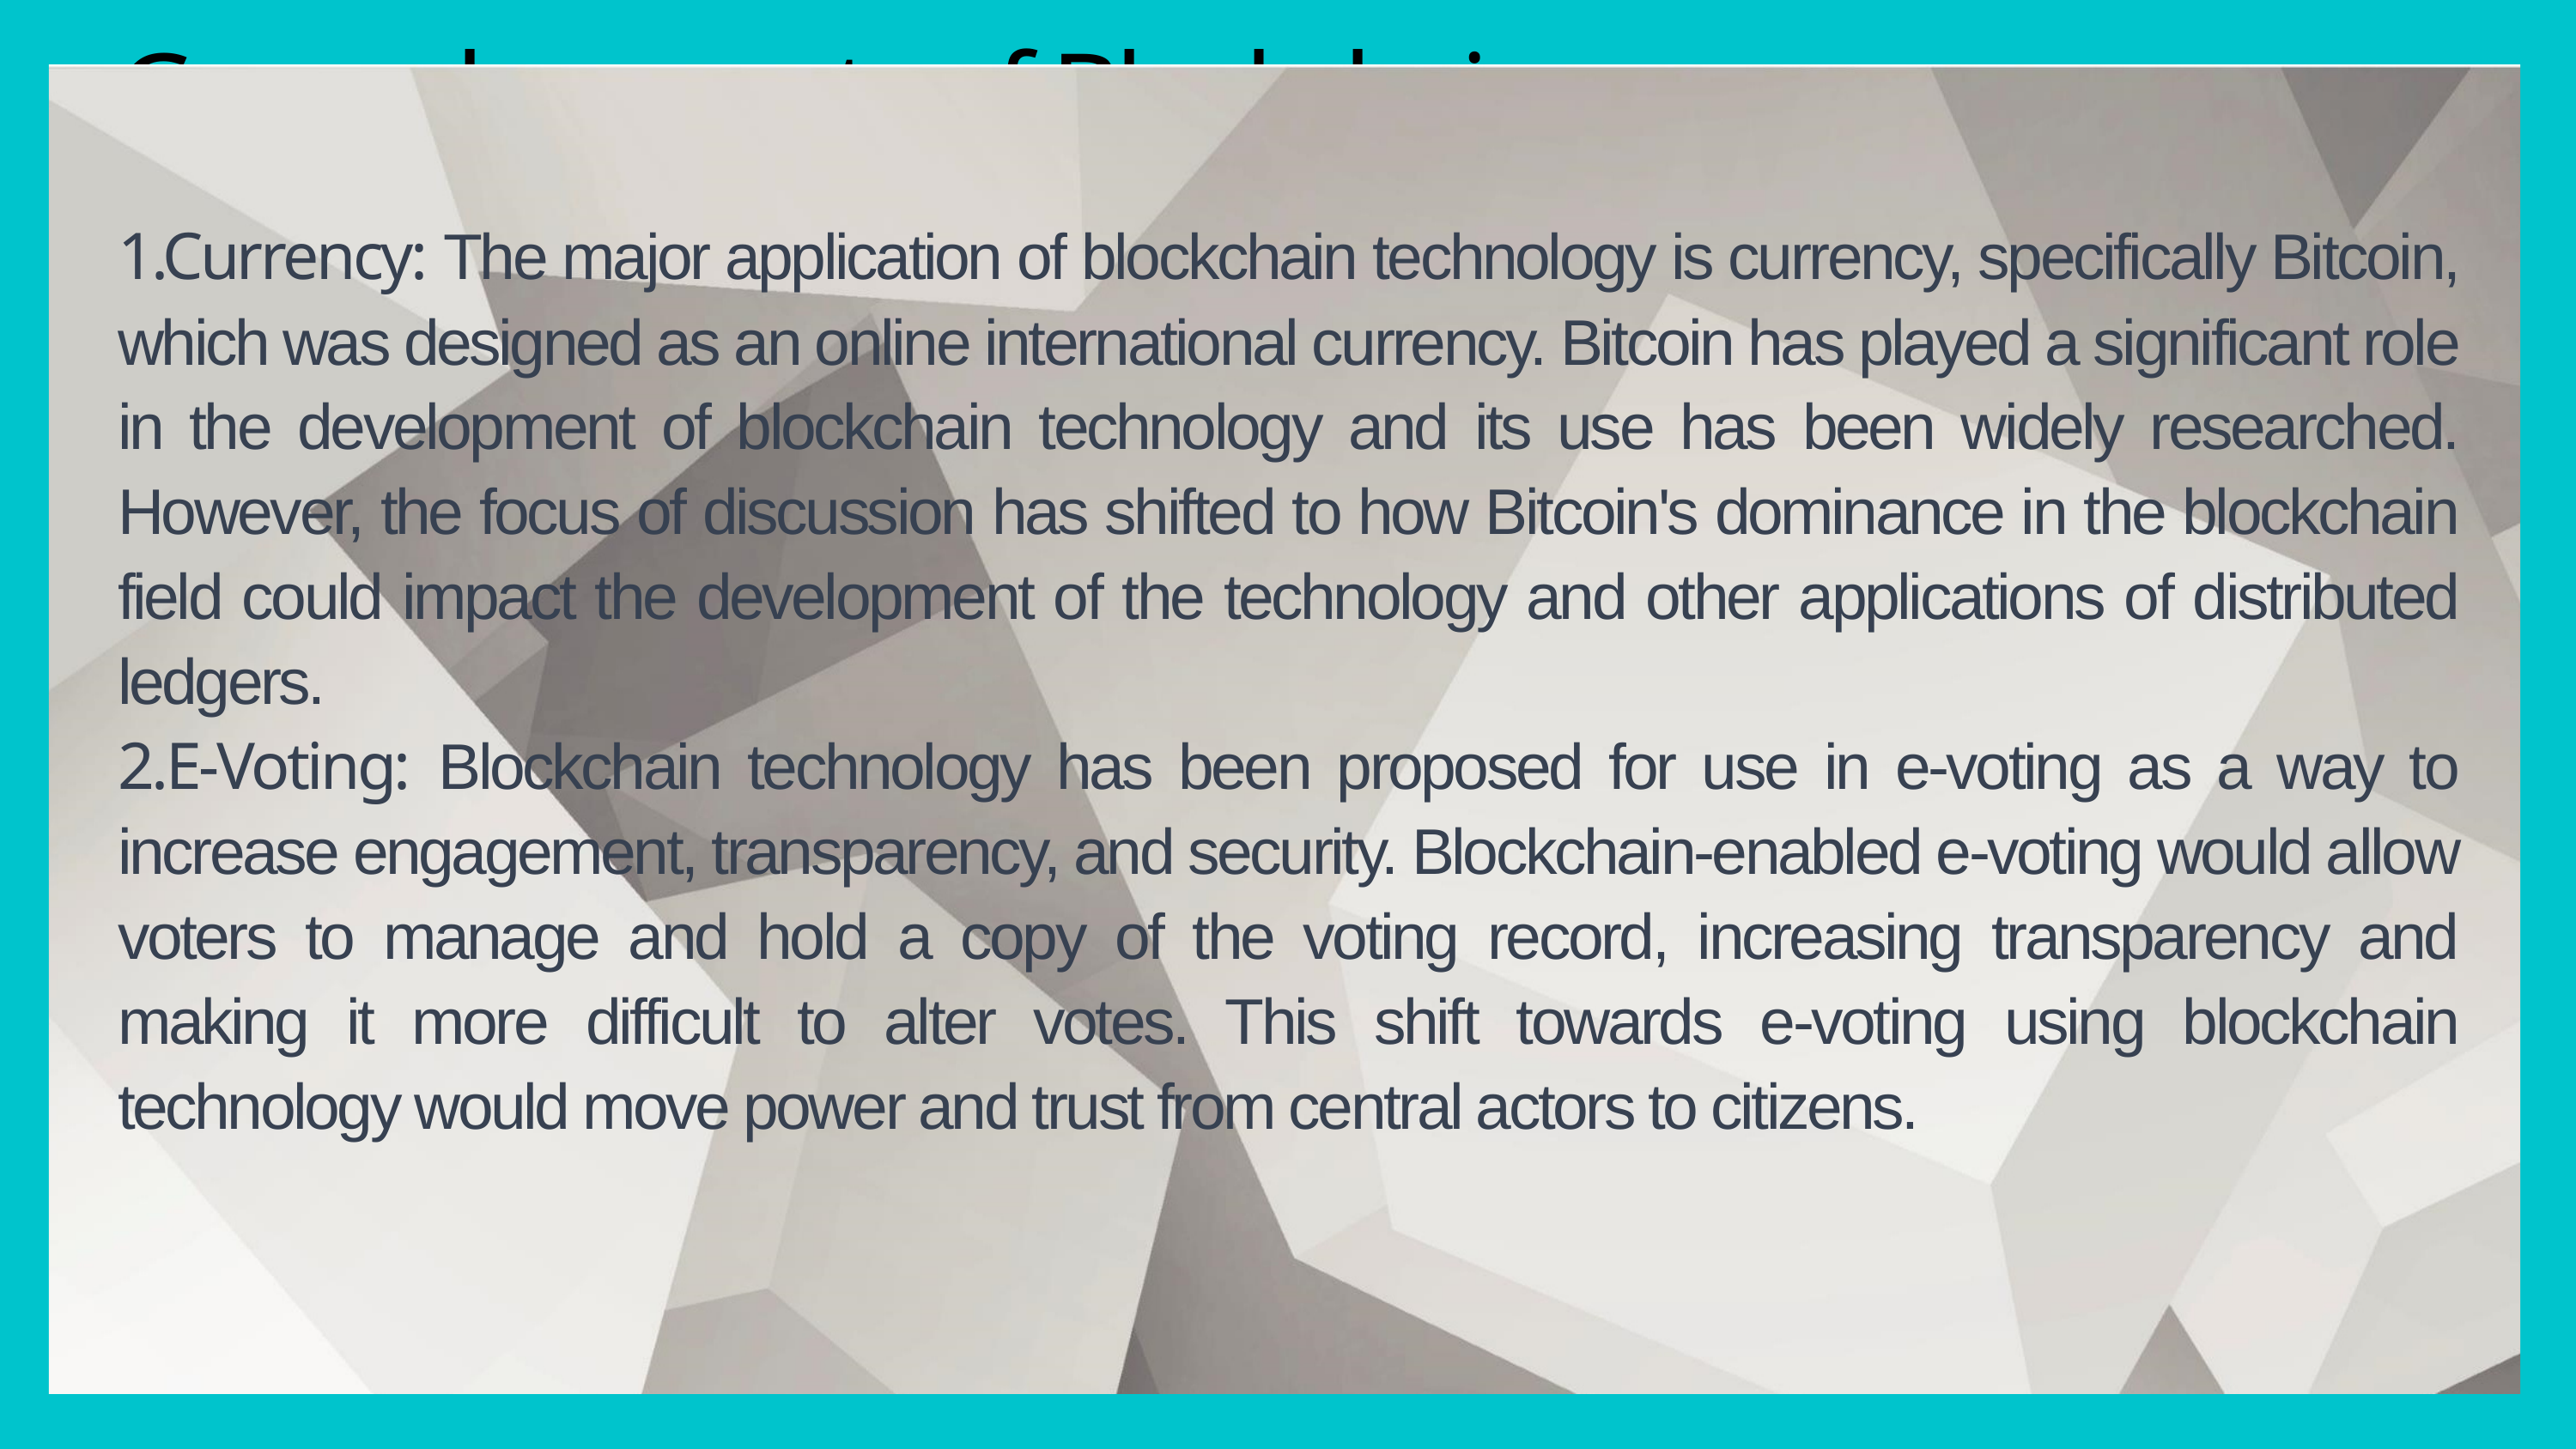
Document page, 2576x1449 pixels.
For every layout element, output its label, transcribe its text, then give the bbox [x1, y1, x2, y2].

text_box General concepts of Blockchain [118, 36, 2192, 64]
text_box 1.Currency: The major application of blockchain technology is currency, specifically Bitcoin, which was designed as an online international currency. Bitcoin has played a significant role in the development of blockchain technology and its use has been widely researched. However, the focus of discussion has shifted to how Bitcoin's dominance in the blockchain field could impact the development of the technology and other applications of distributed ledgers. 2.E-Voting: Blockchain technology has been proposed for use in e-voting as a way to increase engagement, transparency, and security. Blockchain-enabled e-voting would allow voters to manage and hold a copy of the voting record, increasing transparency and making it more difficult to alter votes. This shift towards e-voting using blockchain technology would move power and trust from central actors to citizens. [118, 122, 2458, 1143]
text_box [48, 64, 2521, 1394]
